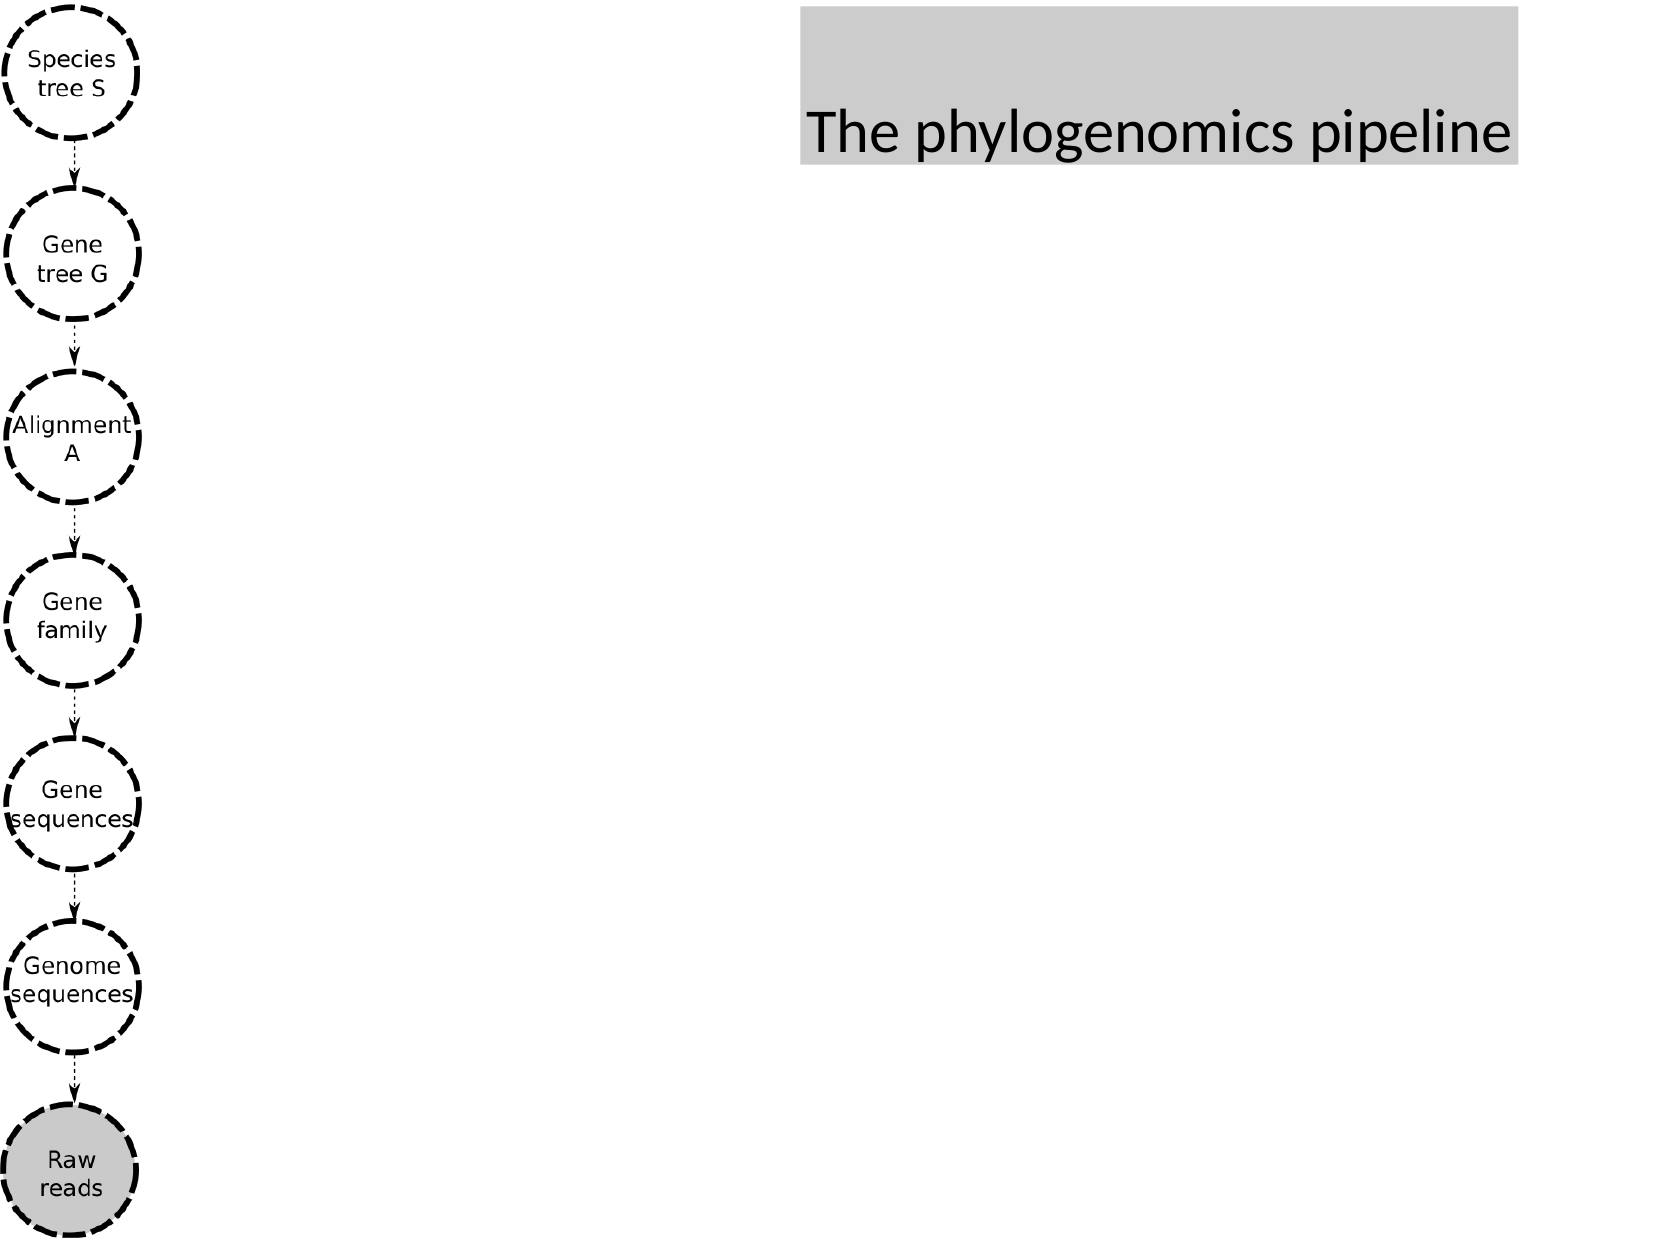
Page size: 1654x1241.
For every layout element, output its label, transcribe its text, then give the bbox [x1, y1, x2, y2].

picture [0, 0, 146, 1241]
text_box The phylogenomics pipeline [800, 6, 1519, 165]
